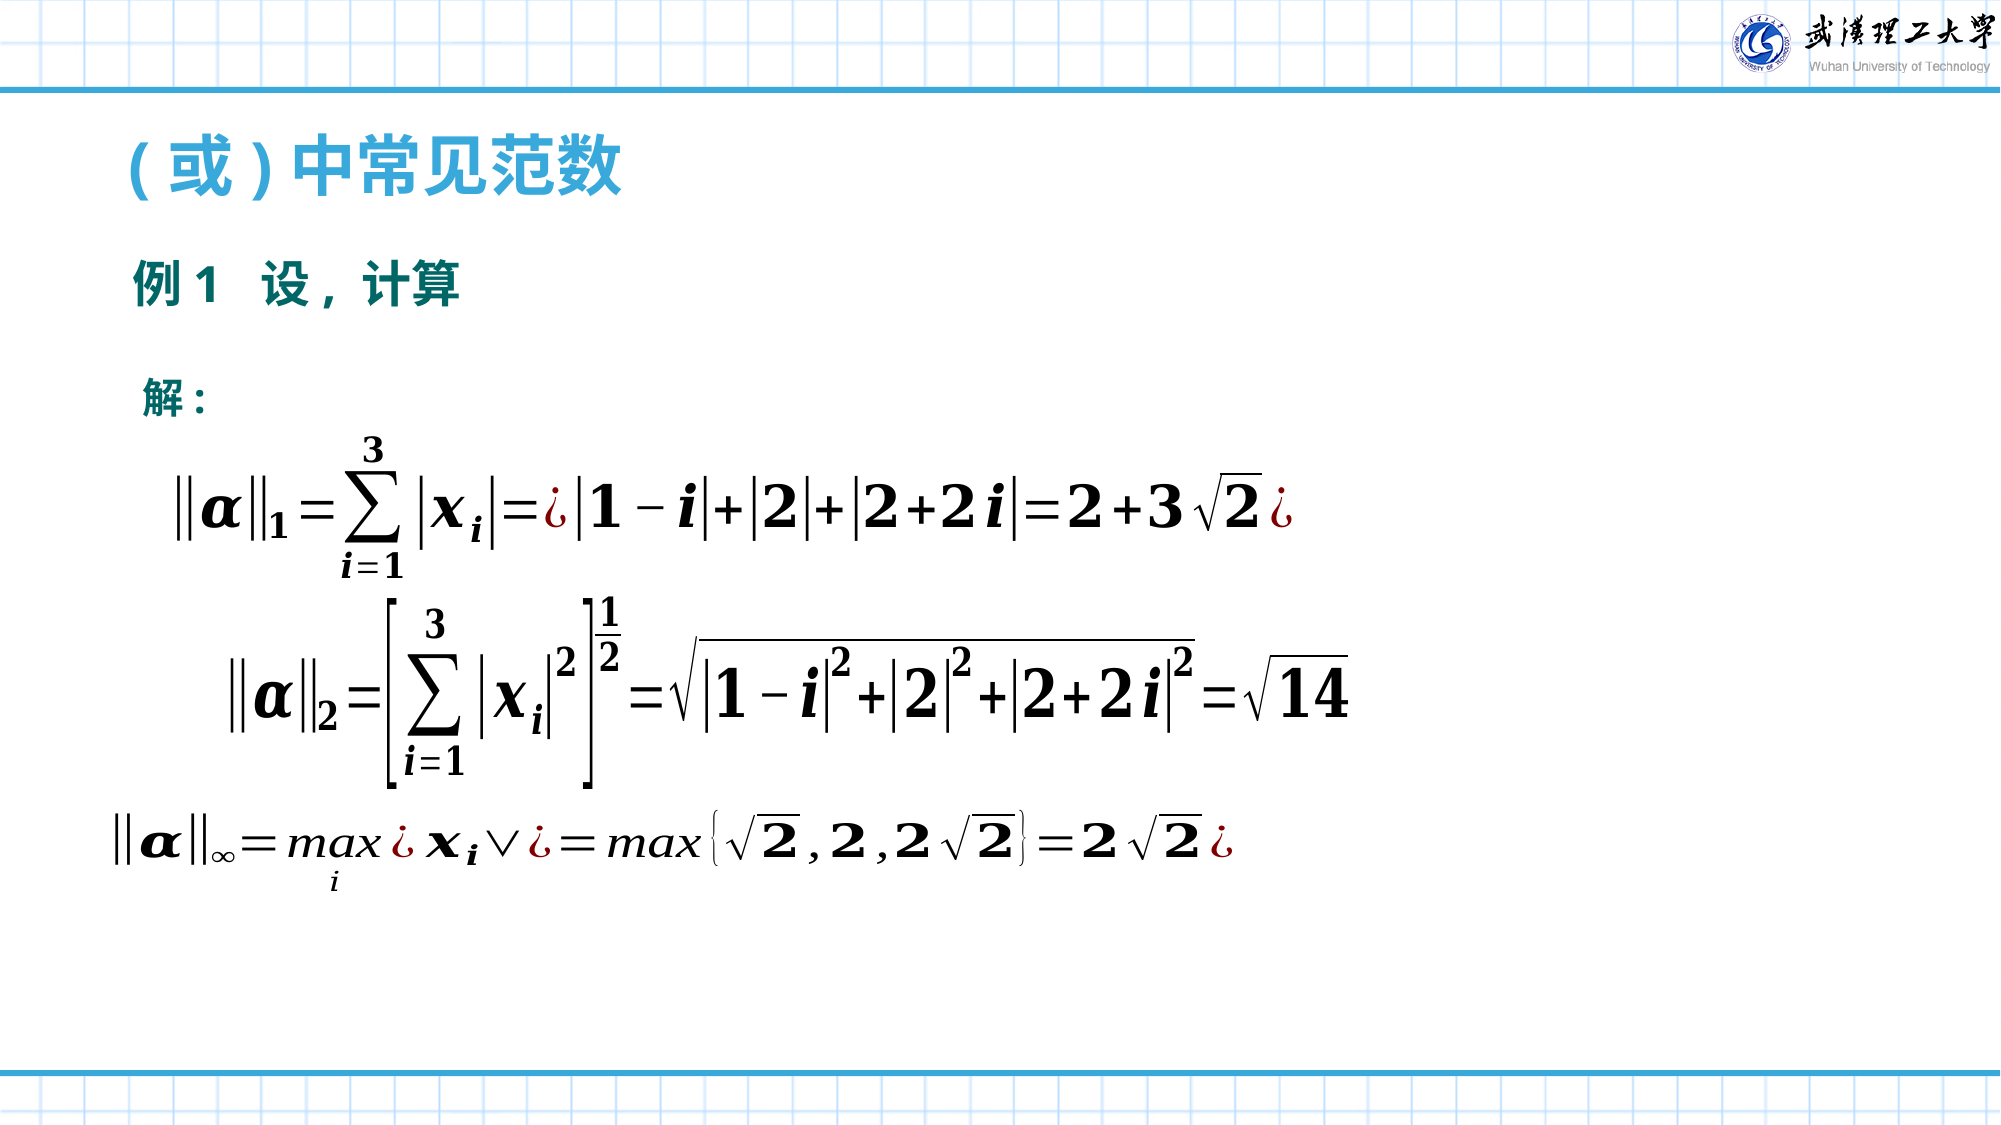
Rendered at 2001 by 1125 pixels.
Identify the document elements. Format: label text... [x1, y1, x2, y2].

picture [0, 1077, 2001, 1125]
text_box 解: [127, 364, 1256, 430]
picture [0, 0, 2001, 87]
